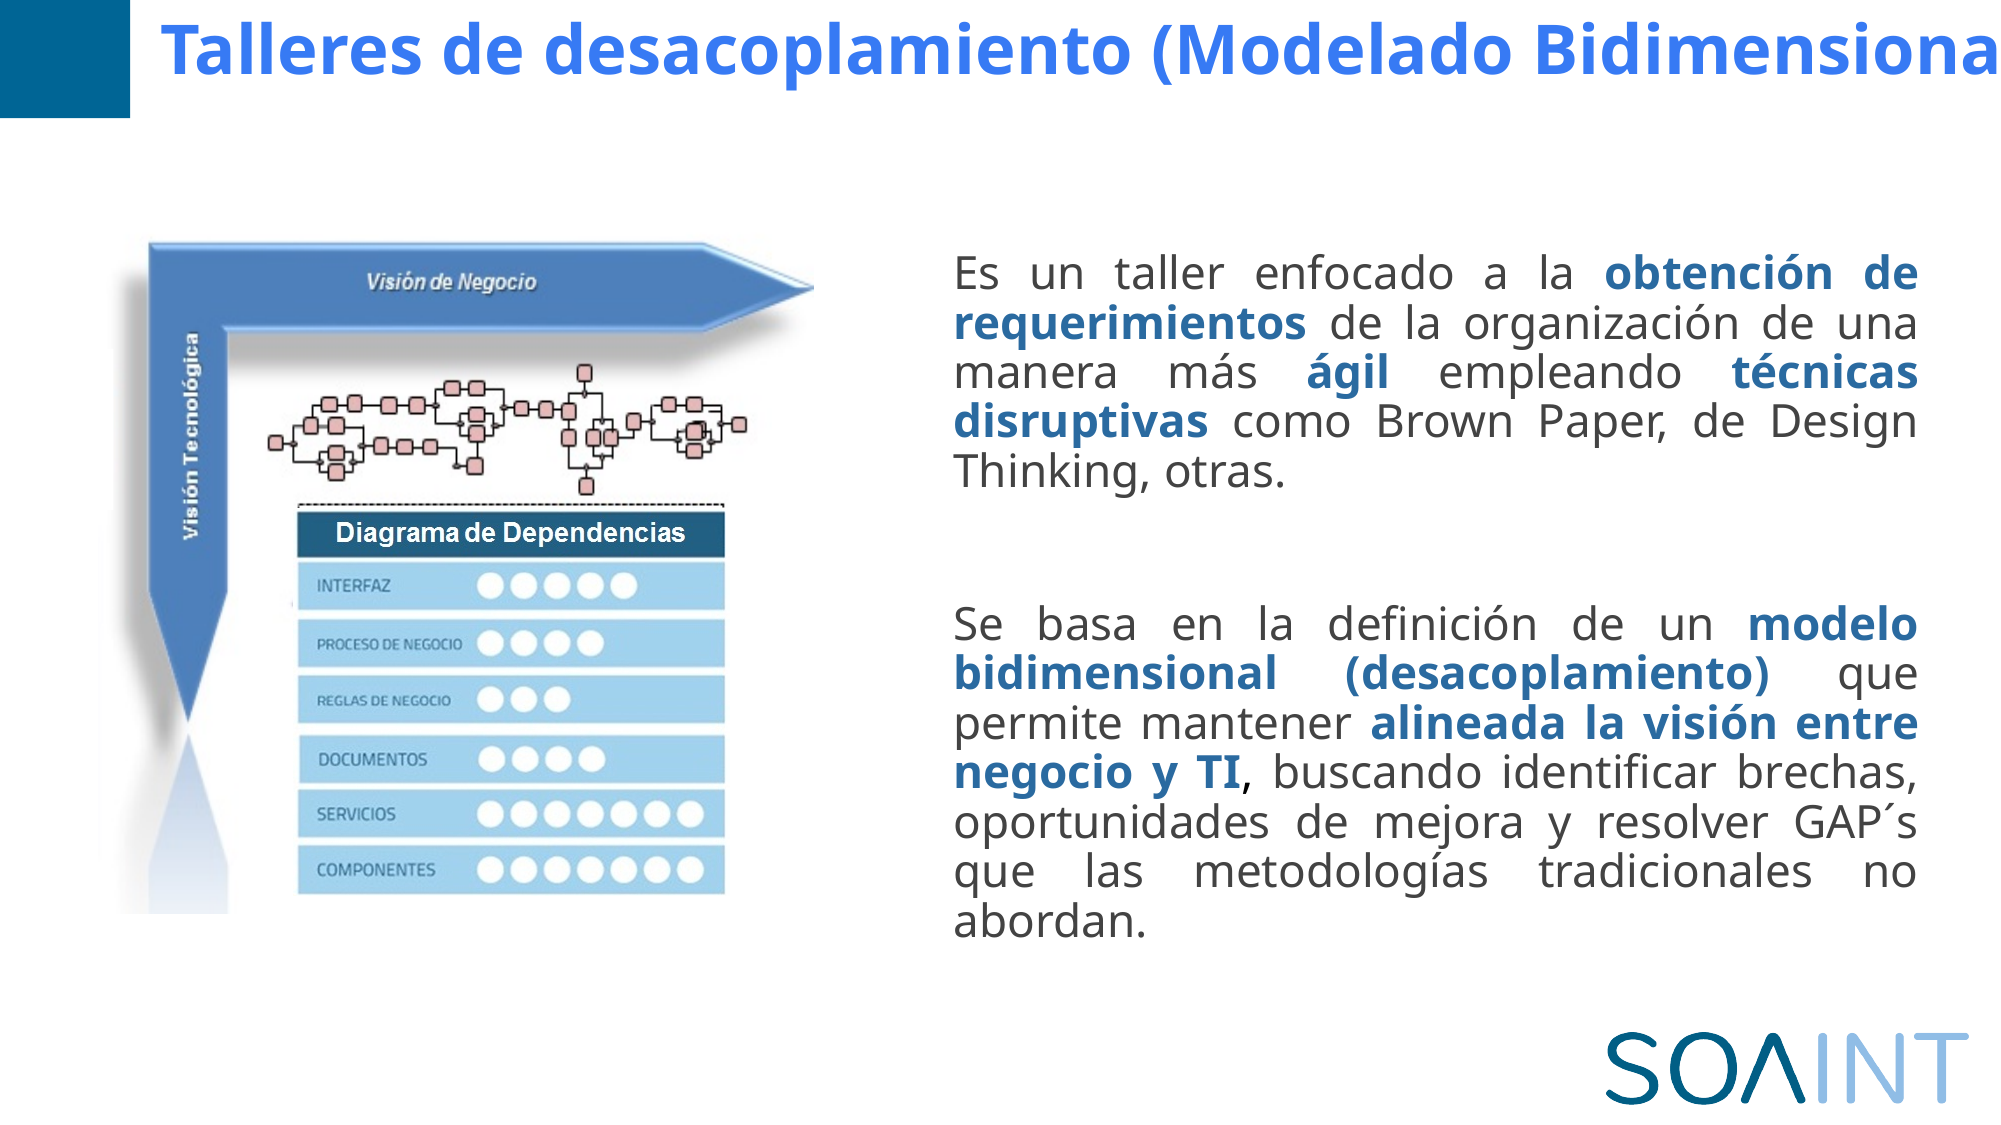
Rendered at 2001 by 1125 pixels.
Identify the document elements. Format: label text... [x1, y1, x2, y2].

picture [1713, 1032, 1969, 1105]
picture [1605, 1095, 1622, 1105]
text_box Talleres de desacoplamiento (Modelado Bidimensional) [138, 0, 2000, 98]
text_box [0, 0, 131, 119]
picture [1680, 1040, 1727, 1097]
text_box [82, 203, 815, 914]
text_box Es un taller enfocado a la obtención de requerimientos de la organización de una manera más ágil empleando técnicas disruptivas como Brown Paper, de Design Thinking, otras. Se basa en la definición de un modelo bidimensional (desacoplamiento) que permite mantener alineada la visión entre negocio y TI, buscando identificar brechas, oportunidades de mejora y resolver GAP´s que las metodologías tradicionales no abordan. [953, 248, 1920, 947]
picture [1605, 1032, 1648, 1097]
picture [1617, 1032, 1695, 1105]
